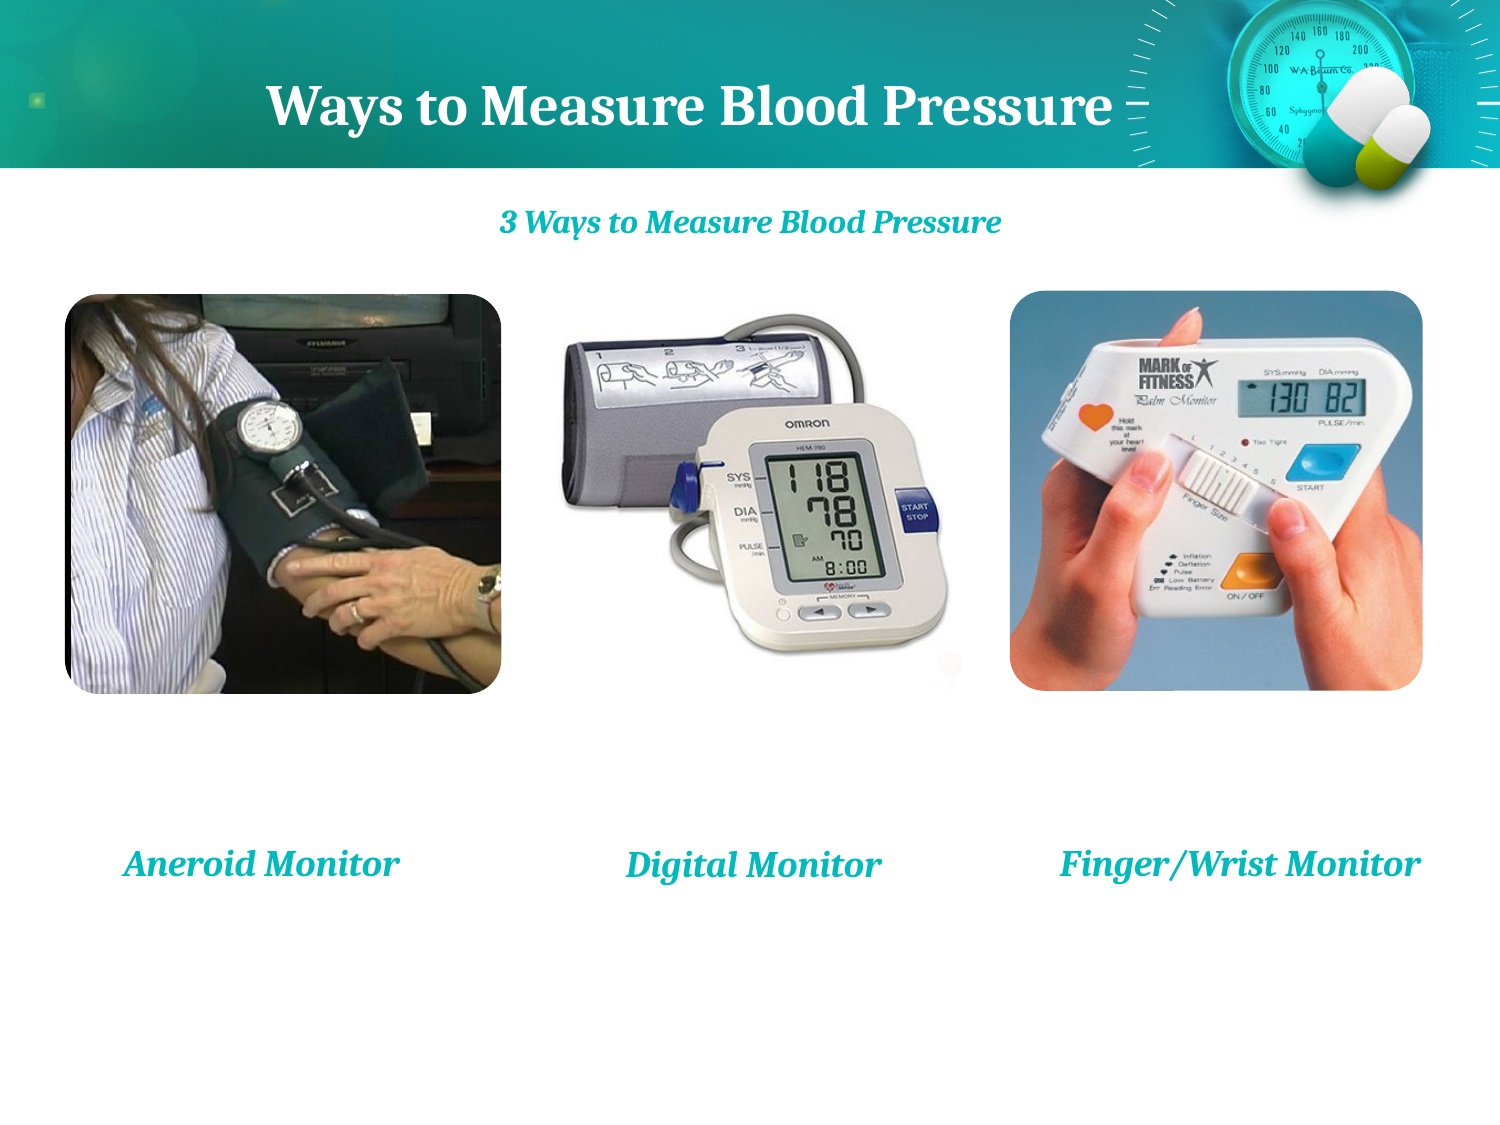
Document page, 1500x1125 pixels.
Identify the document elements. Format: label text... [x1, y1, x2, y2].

list 3 Ways to Measure Blood Pressure [53, 193, 1449, 991]
text_box Finger/Wrist Monitor [1045, 786, 1471, 937]
picture [0, 0, 1500, 1125]
text_box Digital Monitor [521, 832, 995, 893]
text_box Aneroid Monitor [64, 786, 467, 937]
title Ways to Measure Blood Pressure [76, 19, 1306, 150]
